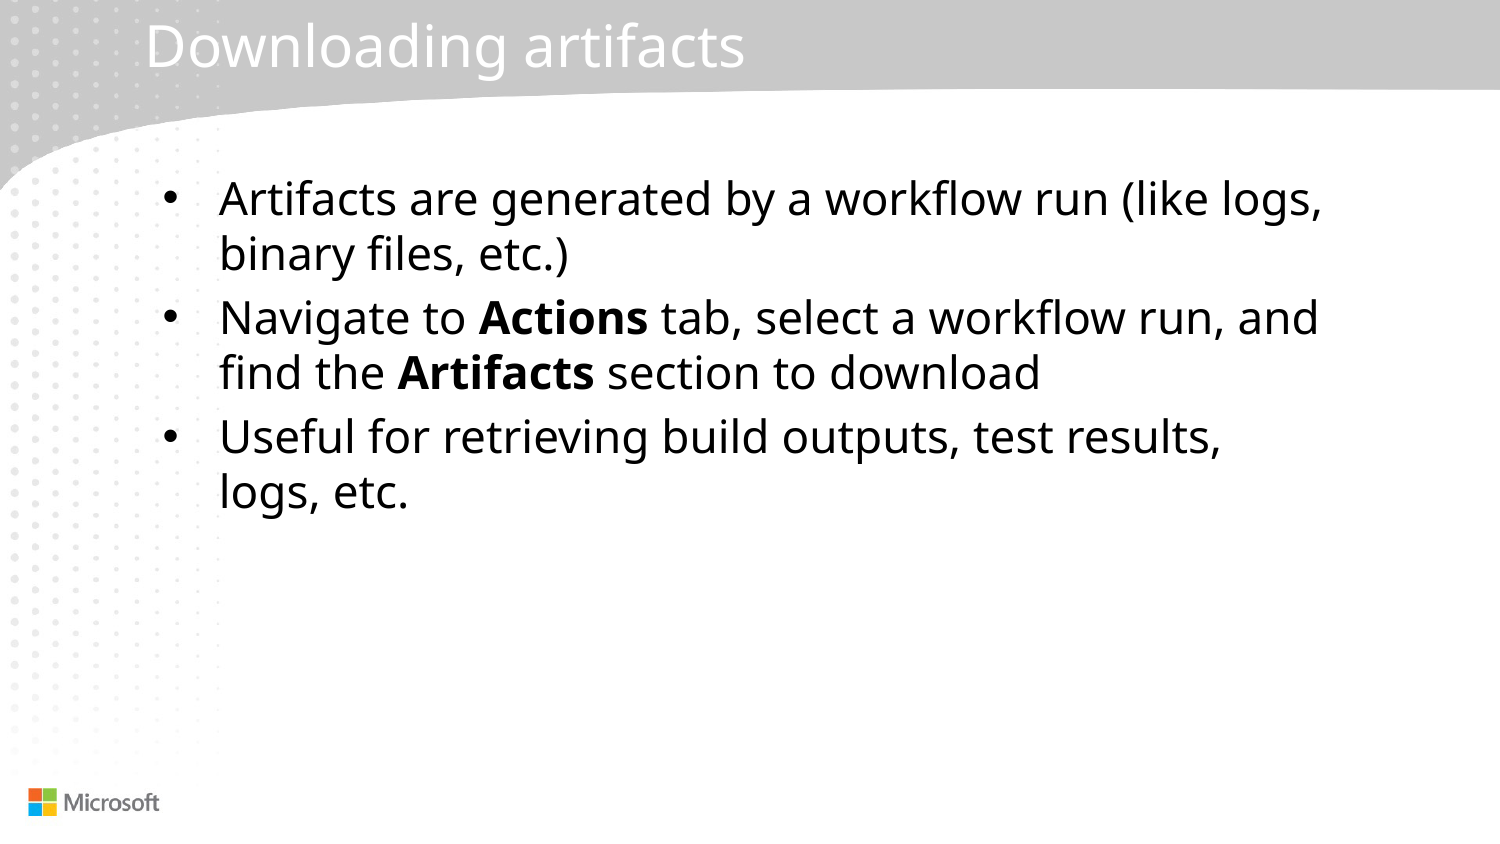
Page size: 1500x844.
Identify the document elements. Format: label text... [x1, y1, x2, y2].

picture [0, 0, 1500, 844]
list Artifacts are generated by a workflow run (like logs, binary files, etc.) Navigate to Actions tab, select a workflow run, and find the Artifacts section to download Useful for retrieving build outputs, test results, logs, etc. [147, 161, 1351, 762]
title Downloading artifacts [130, 1, 1369, 78]
